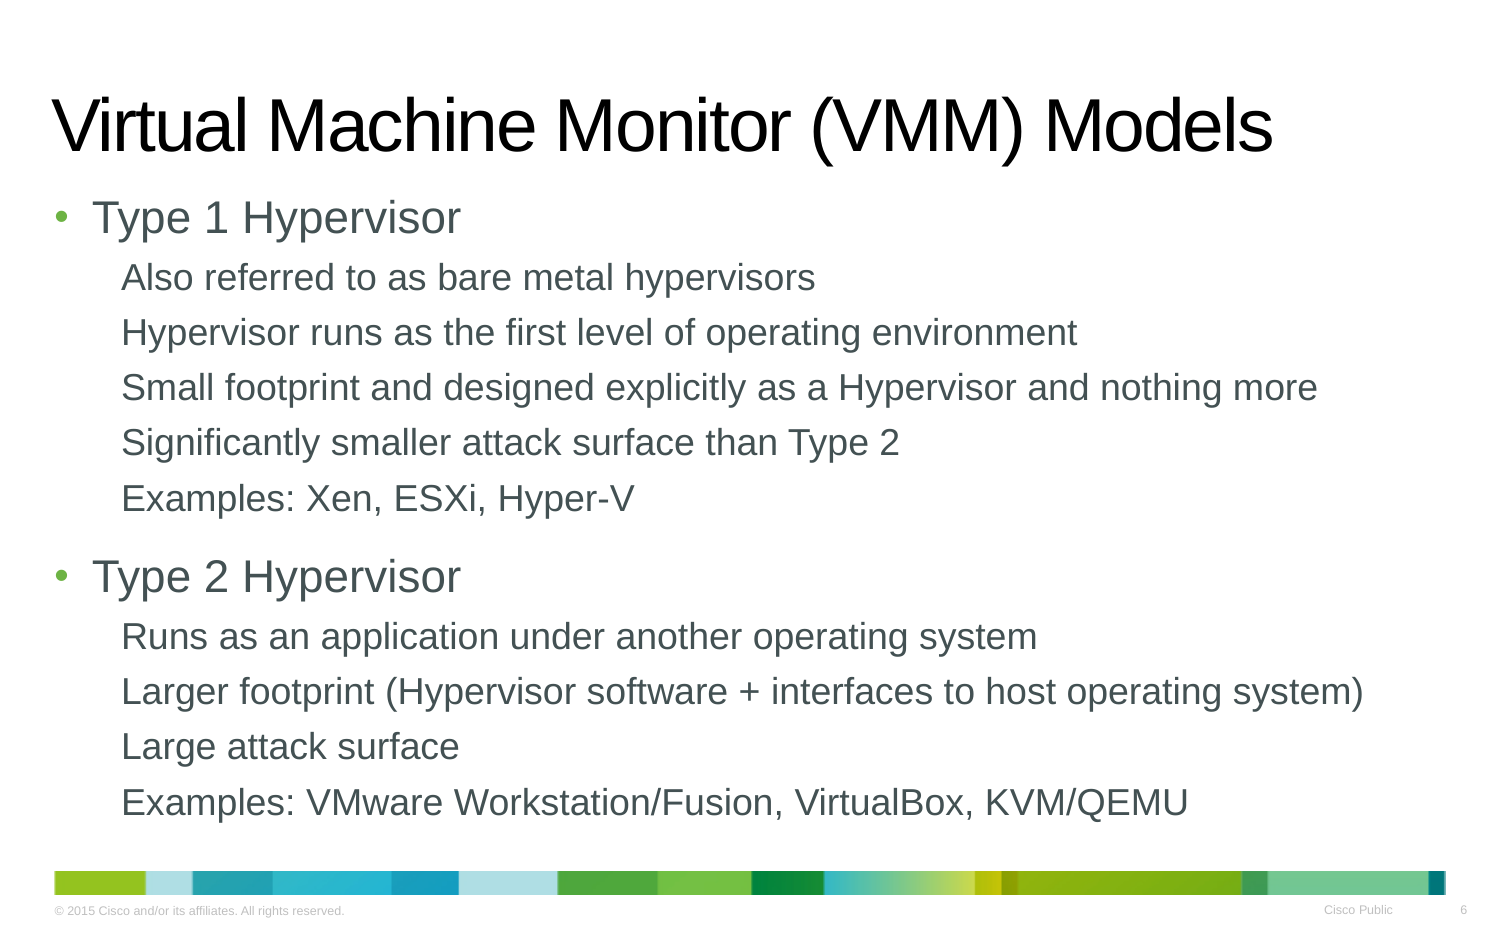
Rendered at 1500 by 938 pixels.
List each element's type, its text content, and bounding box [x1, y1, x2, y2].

list Type 1 Hypervisor Also referred to as bare metal hypervisors Hypervisor runs as the first level of operating environment Small footprint and designed explicitly as a Hypervisor and nothing more Significantly smaller attack surface than Type 2 Examples: Xen, ESXi, Hyper-V Type 2 Hypervisor Runs as an application under another operating system Larger footprint (Hypervisor software + interfaces to host operating system) Large attack surface Examples: VMware Workstation/Fusion, VirtualBox, KVM/QEMU [39, 183, 1447, 863]
title Virtual Machine Monitor (VMM) Models [37, 59, 1447, 174]
picture [54, 871, 1446, 895]
